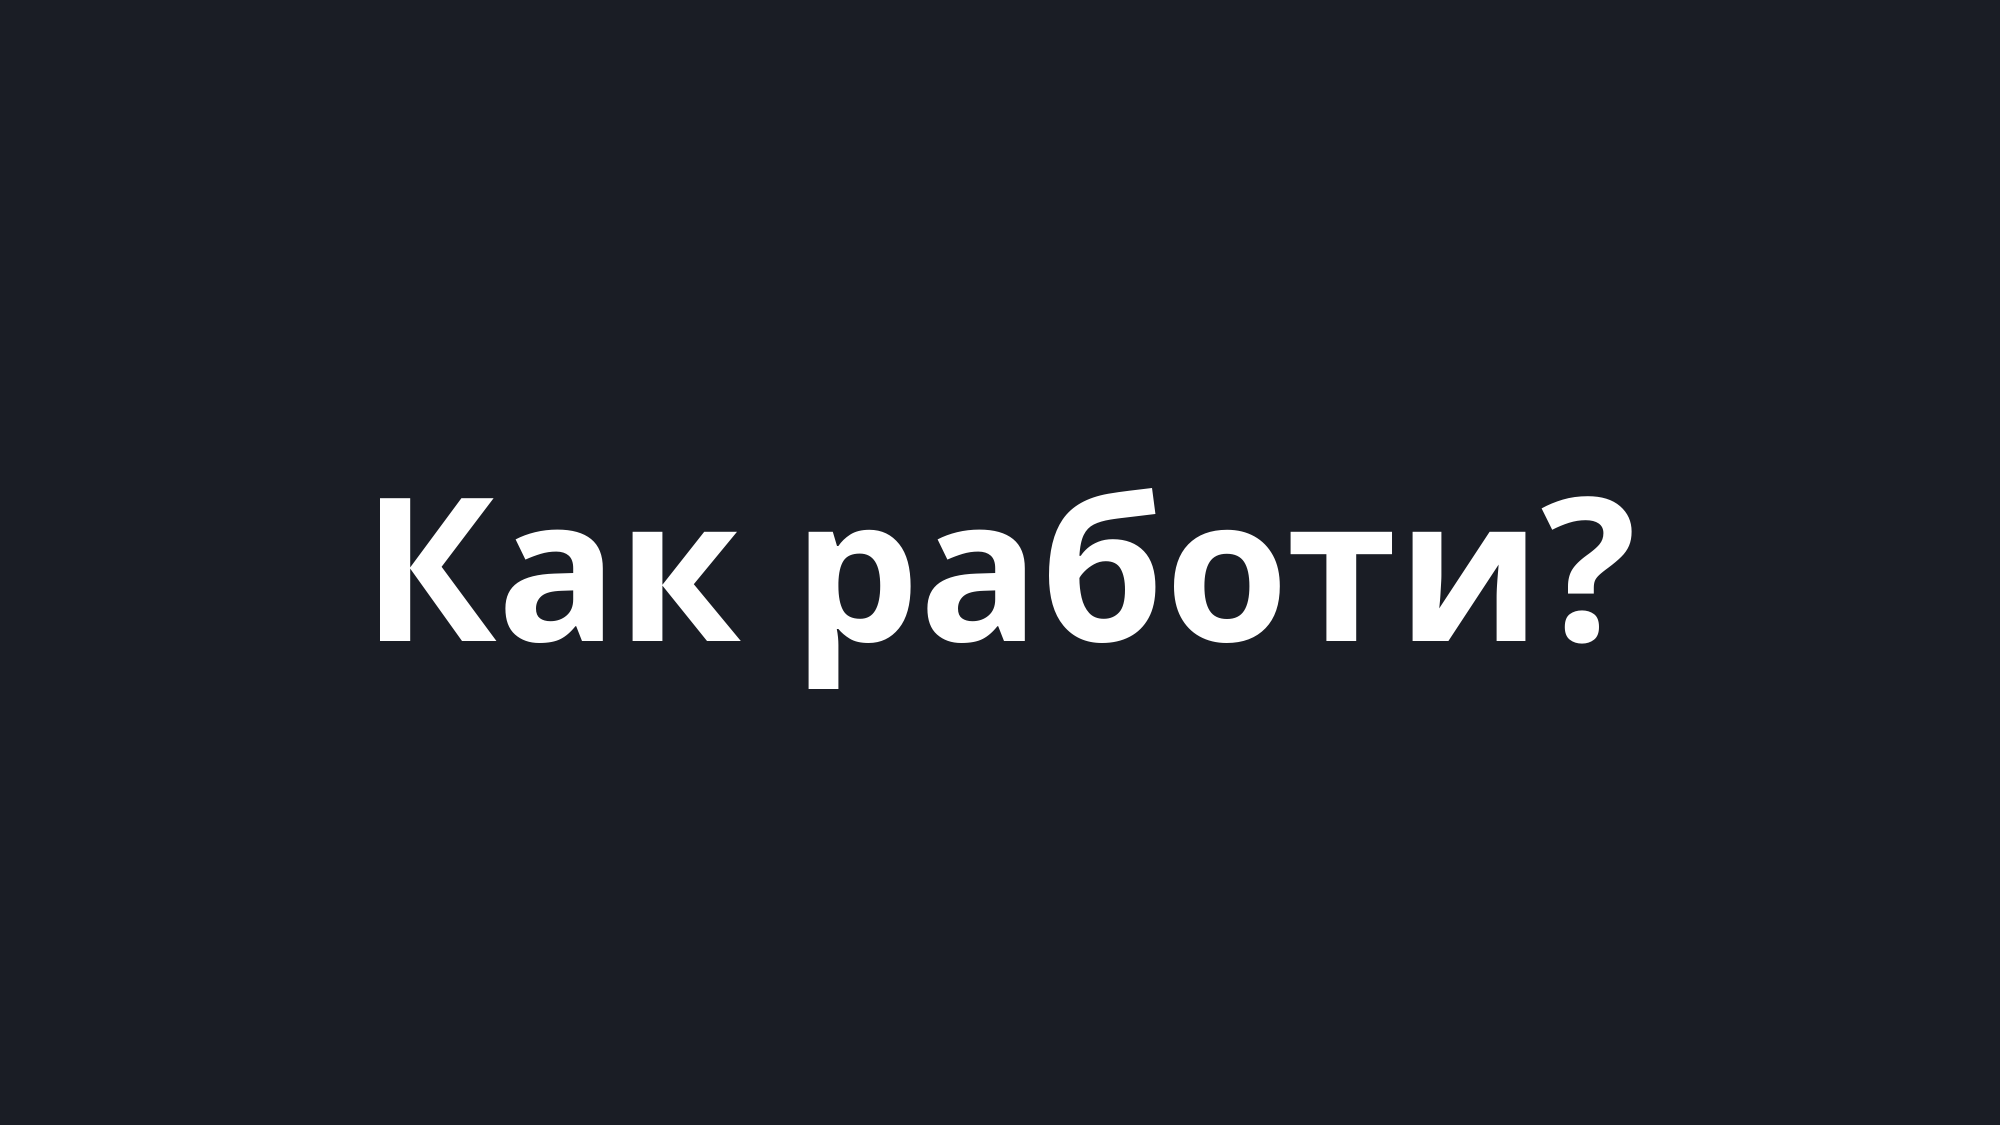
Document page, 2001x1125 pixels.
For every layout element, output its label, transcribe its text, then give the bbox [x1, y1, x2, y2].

text_box Как работи? [266, 433, 1734, 689]
